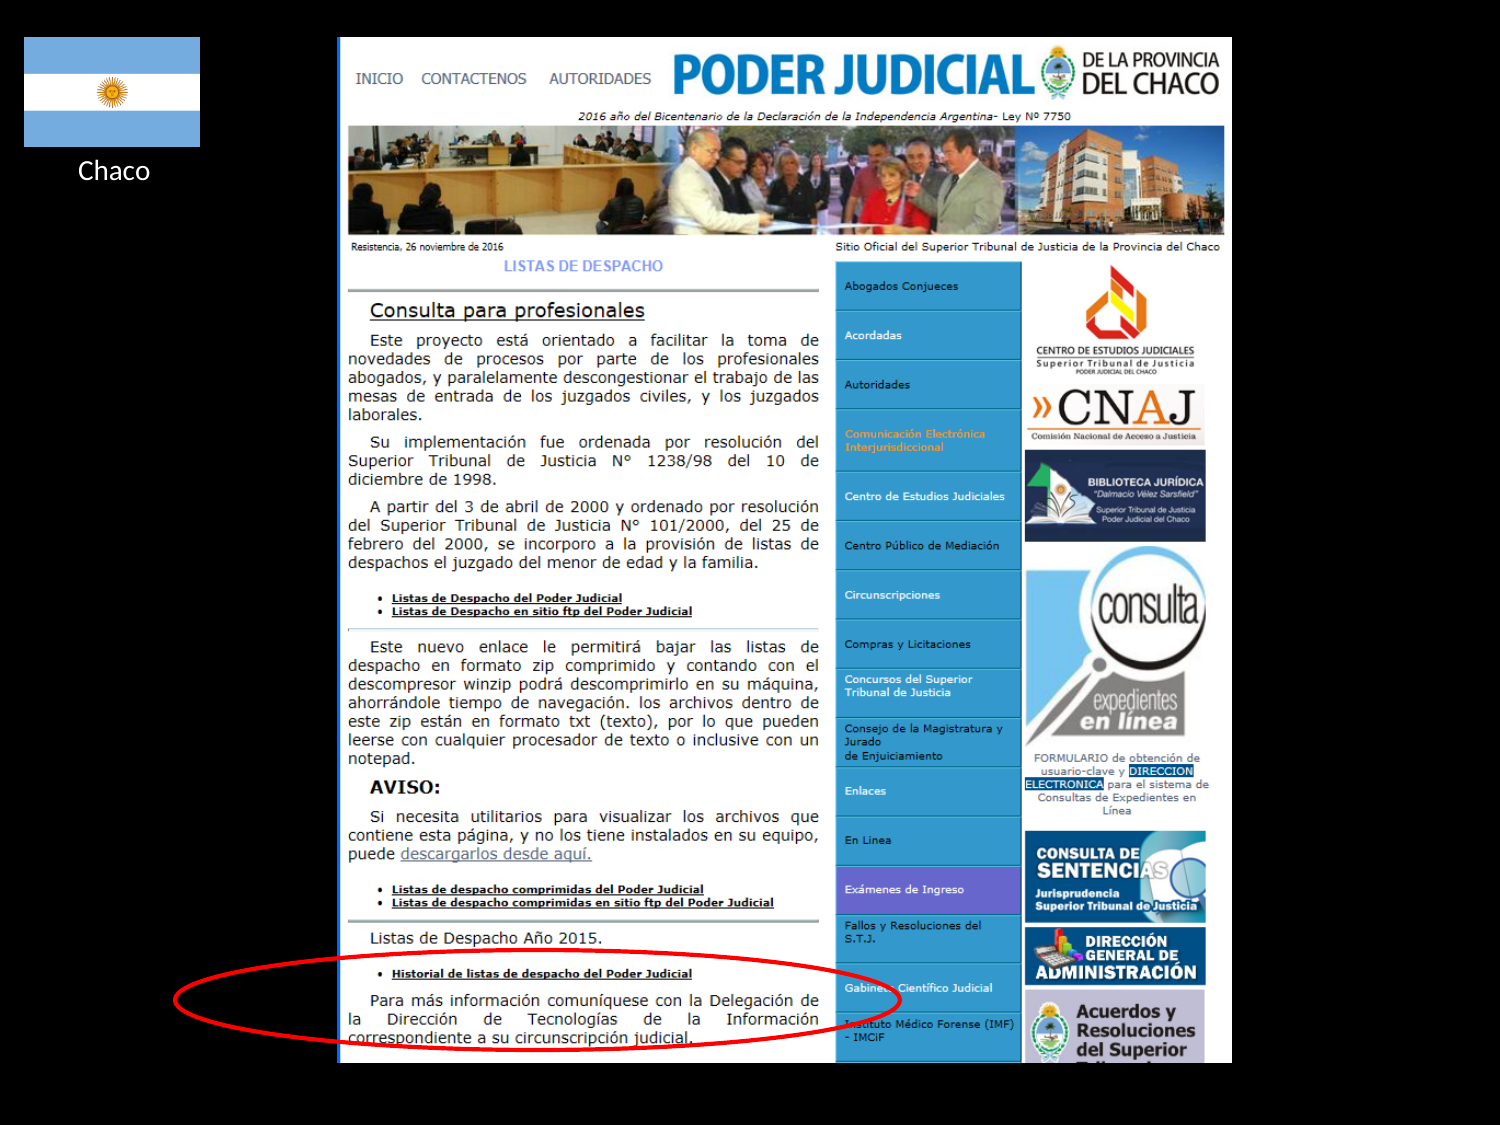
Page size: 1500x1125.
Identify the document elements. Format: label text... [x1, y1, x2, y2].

picture [337, 37, 1232, 1063]
text_box [172, 956, 332, 1044]
text_box Chaco [45, 157, 184, 194]
picture [24, 37, 201, 148]
